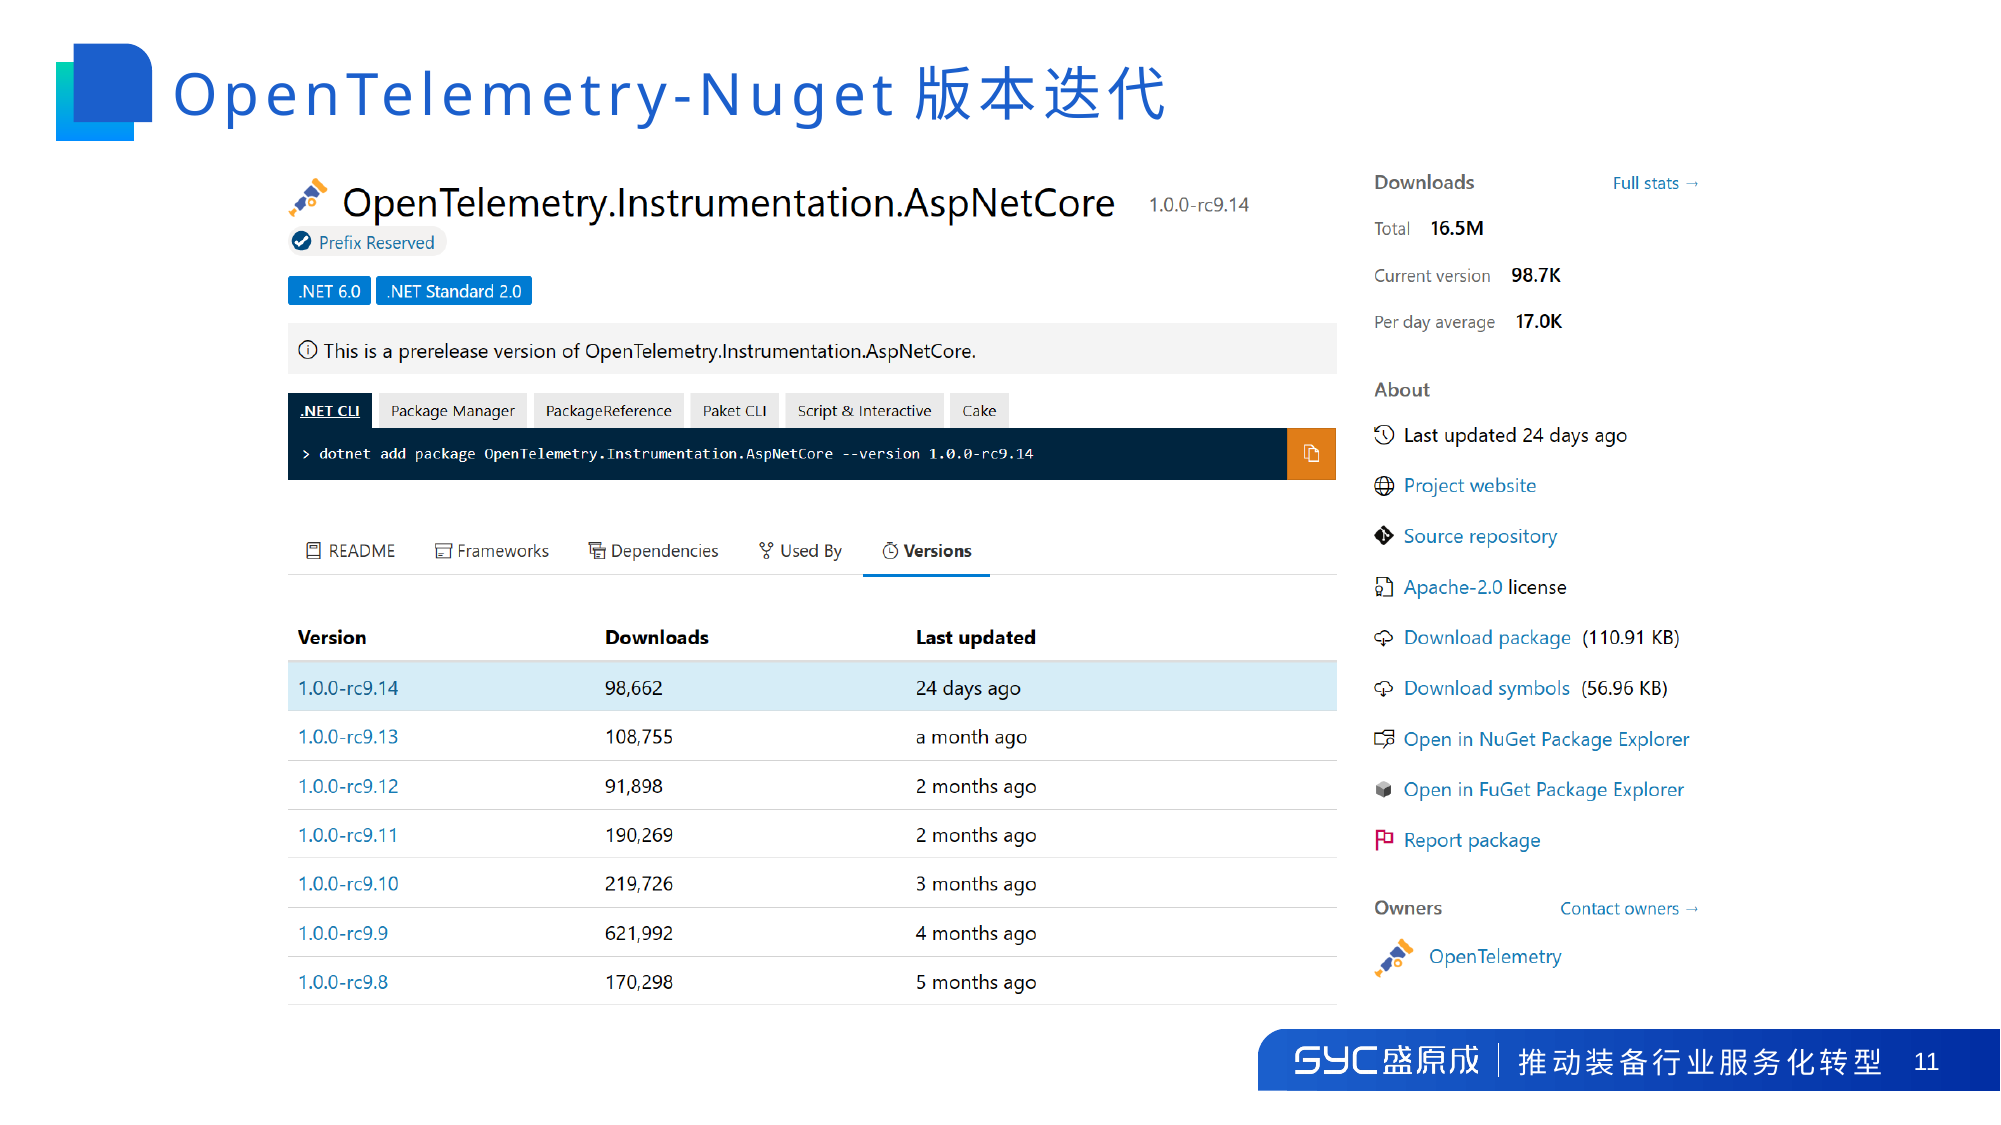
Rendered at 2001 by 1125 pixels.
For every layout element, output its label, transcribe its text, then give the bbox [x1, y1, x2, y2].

title OpenTelemetry-Nuget版本迭代 [157, 38, 1883, 146]
picture [261, 145, 1739, 1005]
picture [1289, 1034, 1484, 1084]
